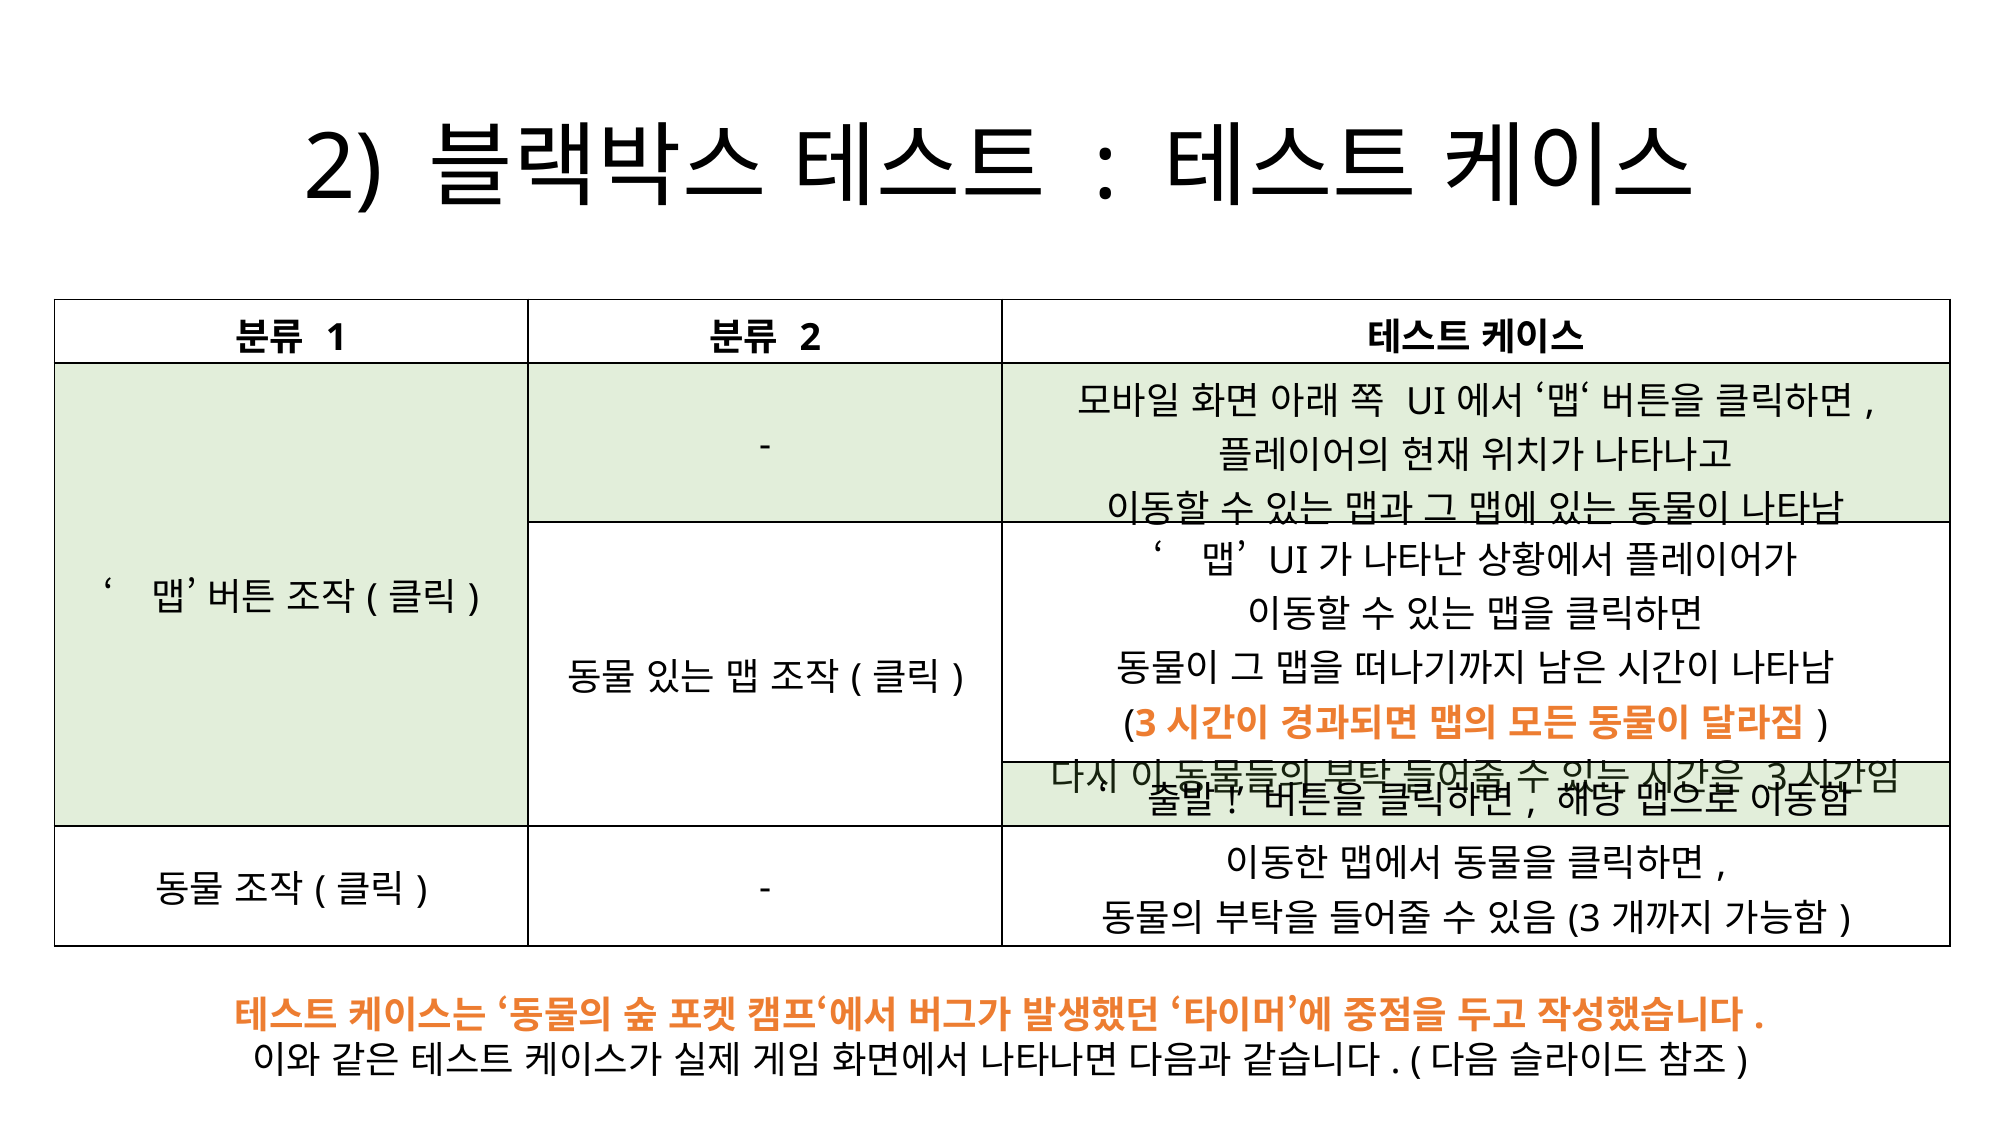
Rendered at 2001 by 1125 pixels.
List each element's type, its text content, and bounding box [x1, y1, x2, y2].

text_box 테스트 케이스는 ‘동물의 숲 포켓 캠프‘에서 버그가 발생했던 ‘타이머’에 중점을 두고 작성했습니다. 이와 같은 테스트 케이스가 실제 게임 화면에서 나타나면 다음과 같습니다. (다음 슬라이드 참조) [137, 983, 1863, 1088]
table_header 분류 1 [55, 300, 527, 362]
table_cell 동물 있는 맵 조작(클릭) [529, 523, 1001, 825]
table_cell ‘맵’ 버튼 조작(클릭) [55, 364, 527, 825]
table_cell 이동한 맵에서 동물을 클릭하면, 동물의 부탁을 들어줄 수 있음(3개까지 가능함) [1003, 827, 1949, 945]
table_header 테스트 케이스 [1003, 300, 1949, 362]
table_cell - [529, 827, 1001, 945]
table_cell ‘맵’ UI가 나타난 상황에서 플레이어가 이동할 수 있는 맵을 클릭하면 동물이 그 맵을 떠나기까지 남은 시간이 나타남 (3시간이 경과되면 맵의 모든 동물이 달라짐) 다시 이 동물들의 부탁 들어줄 수 있는 시간은 3시간임 [1003, 523, 1949, 761]
title 2) 블랙박스 테스트 : 테스트 케이스 [137, 59, 1863, 278]
table_cell 동물 조작(클릭) [55, 827, 527, 945]
table_cell ‘출발!’ 버튼을 클릭하면, 해당 맵으로 이동함 [1003, 763, 1949, 825]
table_cell - [529, 364, 1001, 521]
table_header 분류 2 [529, 300, 1001, 362]
table_cell 모바일 화면 아래 쪽 UI에서 ‘맵‘ 버튼을 클릭하면, 플레이어의 현재 위치가 나타나고 이동할 수 있는 맵과 그 맵에 있는 동물이 나타남 [1003, 364, 1949, 521]
